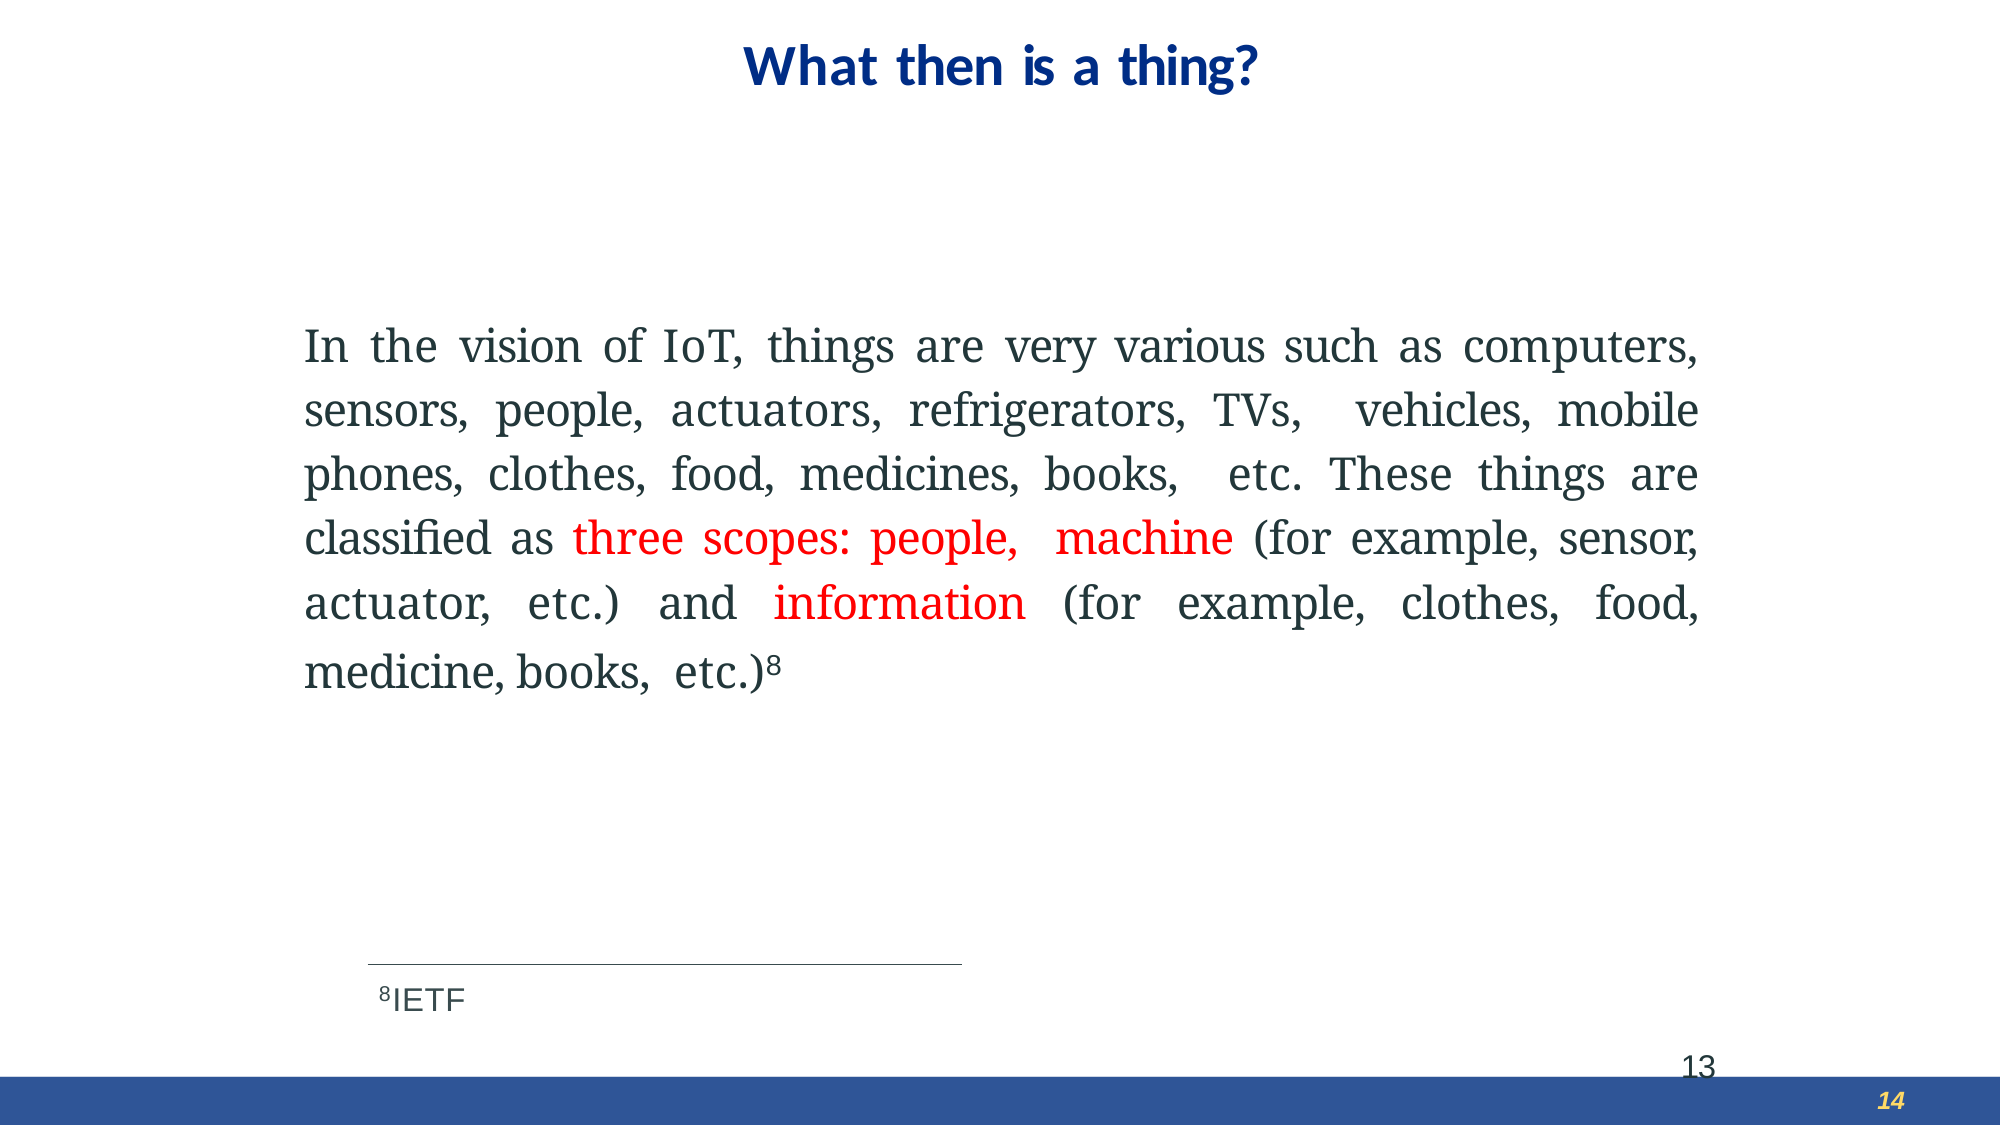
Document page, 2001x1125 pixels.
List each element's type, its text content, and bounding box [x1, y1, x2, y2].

text_box 8IETF [374, 963, 473, 1019]
title What then is a thing? [137, 0, 1863, 156]
text_box 13 [1676, 1036, 1720, 1086]
text_box In the vision of IoT, things are very various such as computers, sensors, people, actuators, refrigerators, TVs, vehicles, mobile phones, clothes, food, medicines, books, etc. These things are classified as three scopes: people, machine (for example, sensor, actuator, etc.) and information (for example, clothes, food, medicine, books, etc.)8 [291, 303, 1709, 699]
